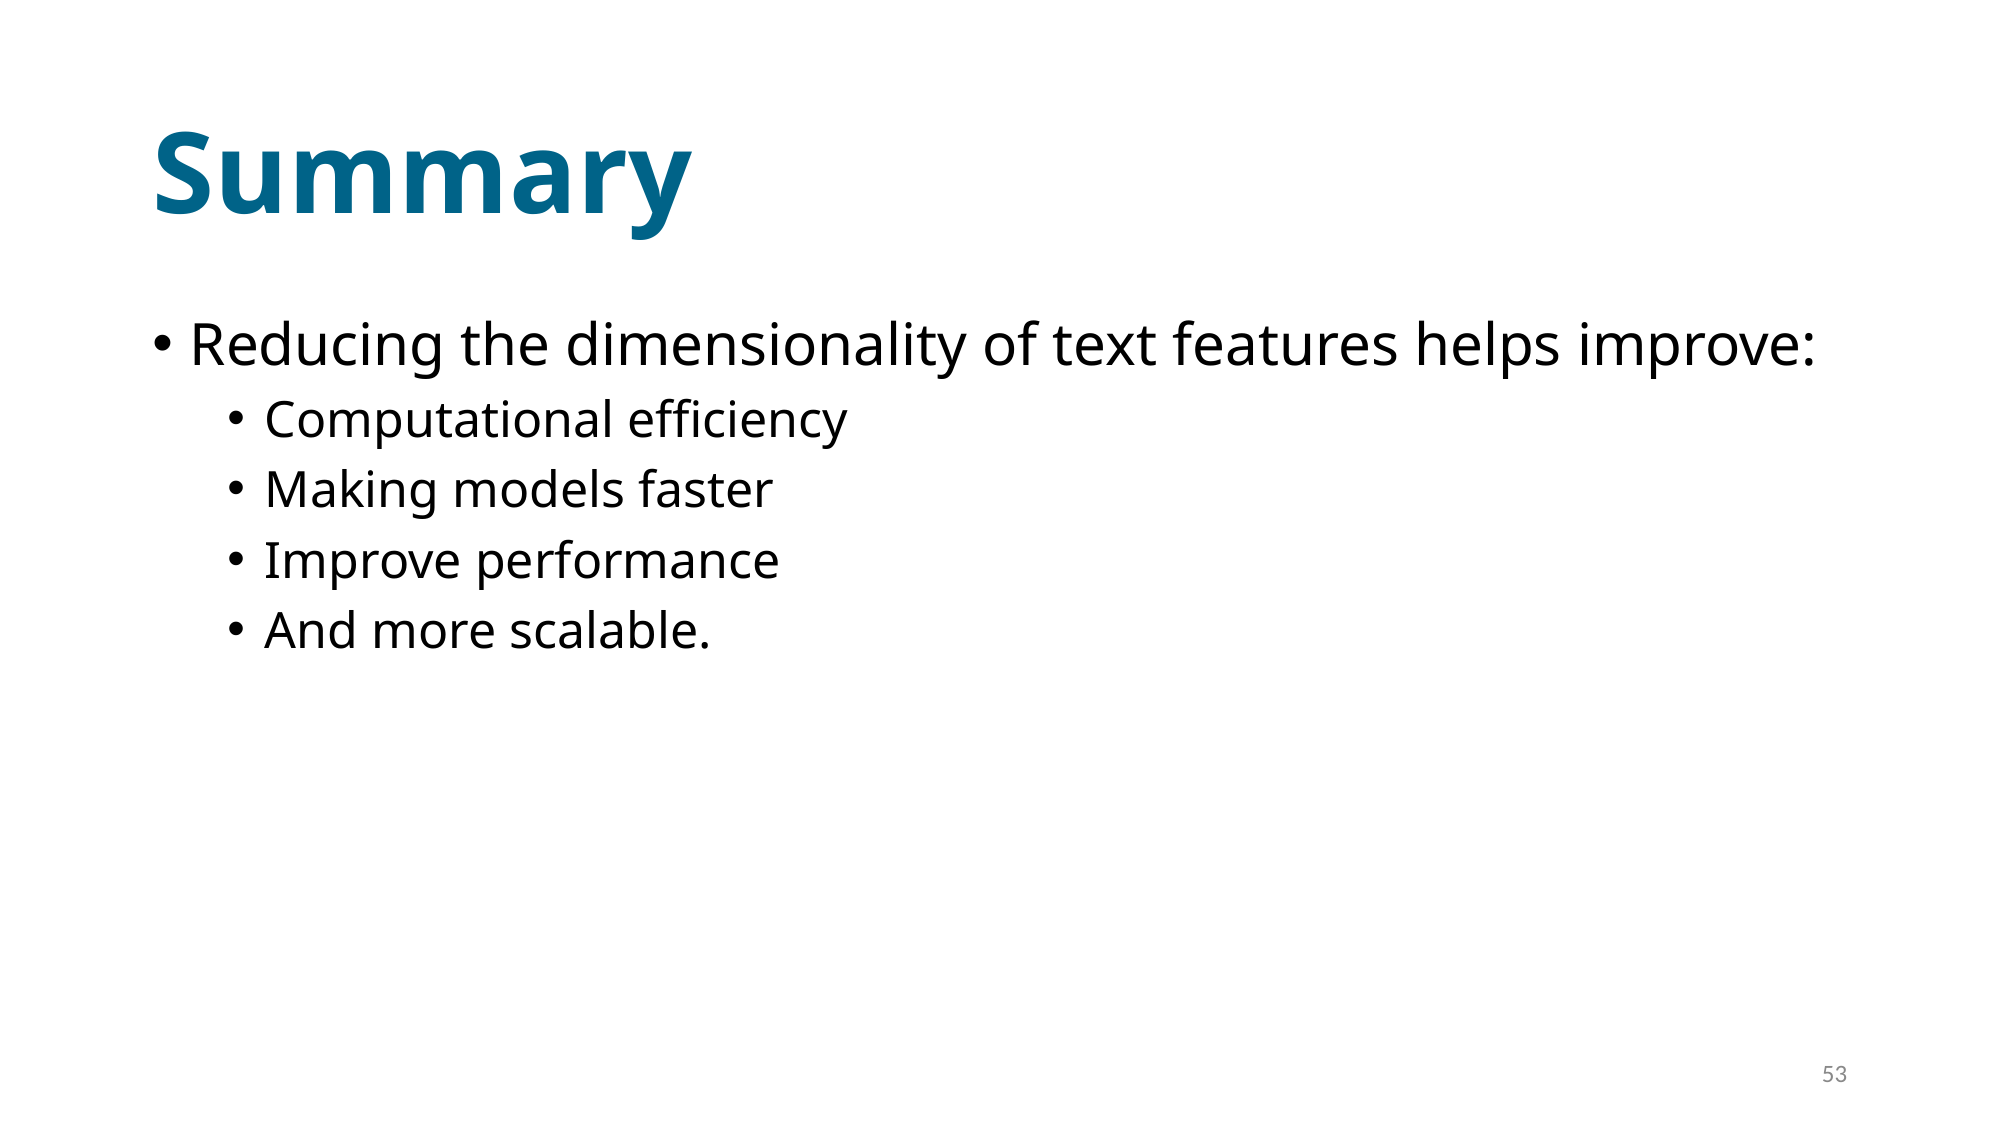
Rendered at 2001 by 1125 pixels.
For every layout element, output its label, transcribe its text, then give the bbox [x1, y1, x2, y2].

title Summary [137, 59, 1863, 278]
list Reducing the dimensionality of text features helps improve: Computational efficiency Making models faster Improve performance And more scalable. [137, 299, 1863, 1066]
slide_number 53 [1412, 1042, 1863, 1103]
